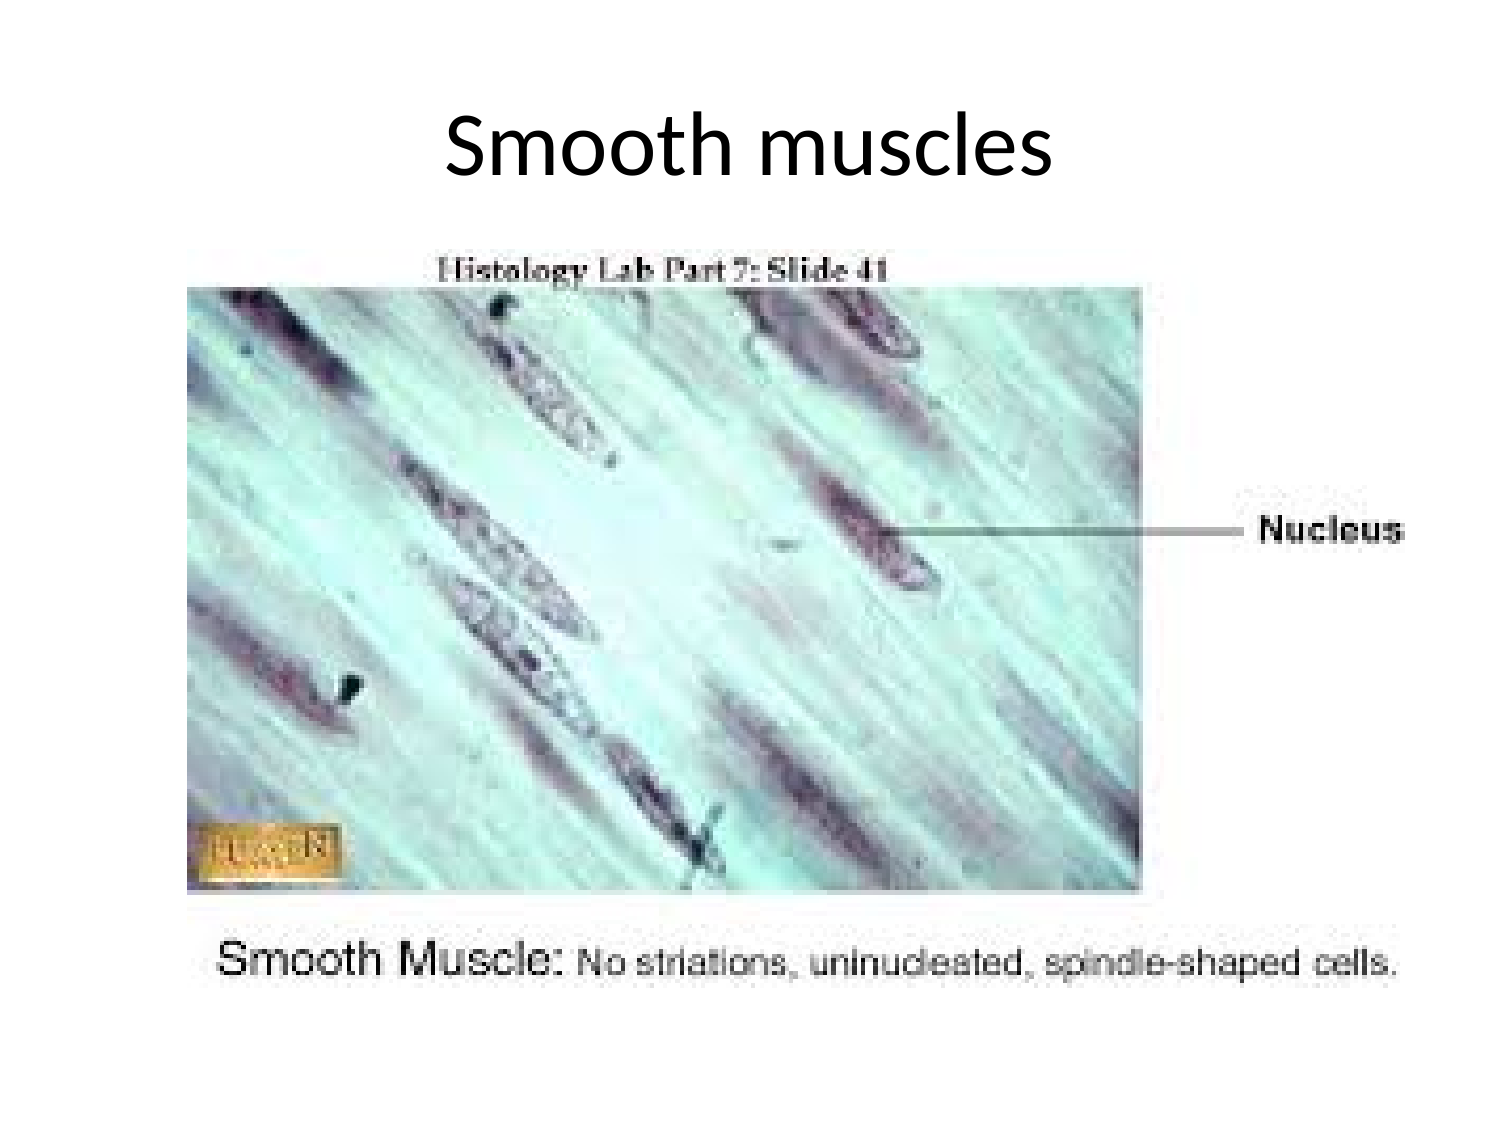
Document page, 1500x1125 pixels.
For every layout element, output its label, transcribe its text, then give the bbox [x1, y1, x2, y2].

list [187, 249, 1406, 988]
title Smooth muscles [75, 45, 1425, 233]
